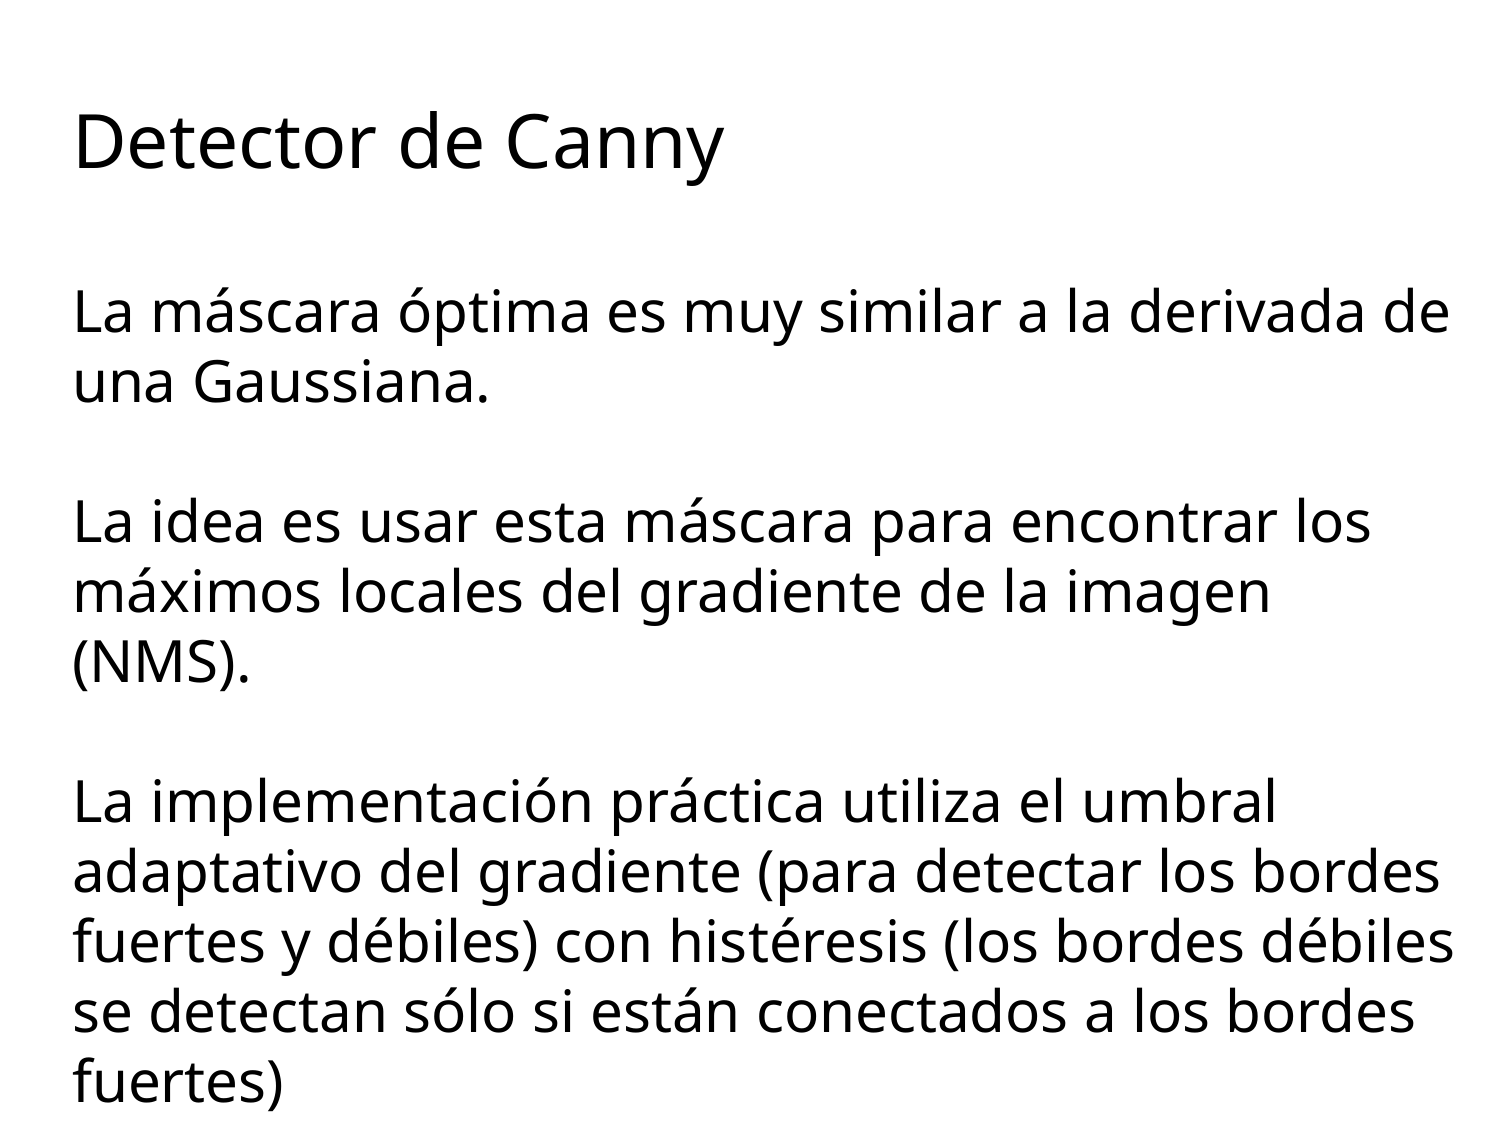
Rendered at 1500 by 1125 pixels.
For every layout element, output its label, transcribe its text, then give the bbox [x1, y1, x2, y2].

text_box Detector de Canny La máscara óptima es muy similar a la derivada de una Gaussiana. La idea es usar esta máscara para encontrar los máximos locales del gradiente de la imagen (NMS). La implementación práctica utiliza el umbral adaptativo del gradiente (para detectar los bordes fuertes y débiles) con histéresis (los bordes débiles se detectan sólo si están conectados a los bordes fuertes) [57, 86, 1480, 1125]
